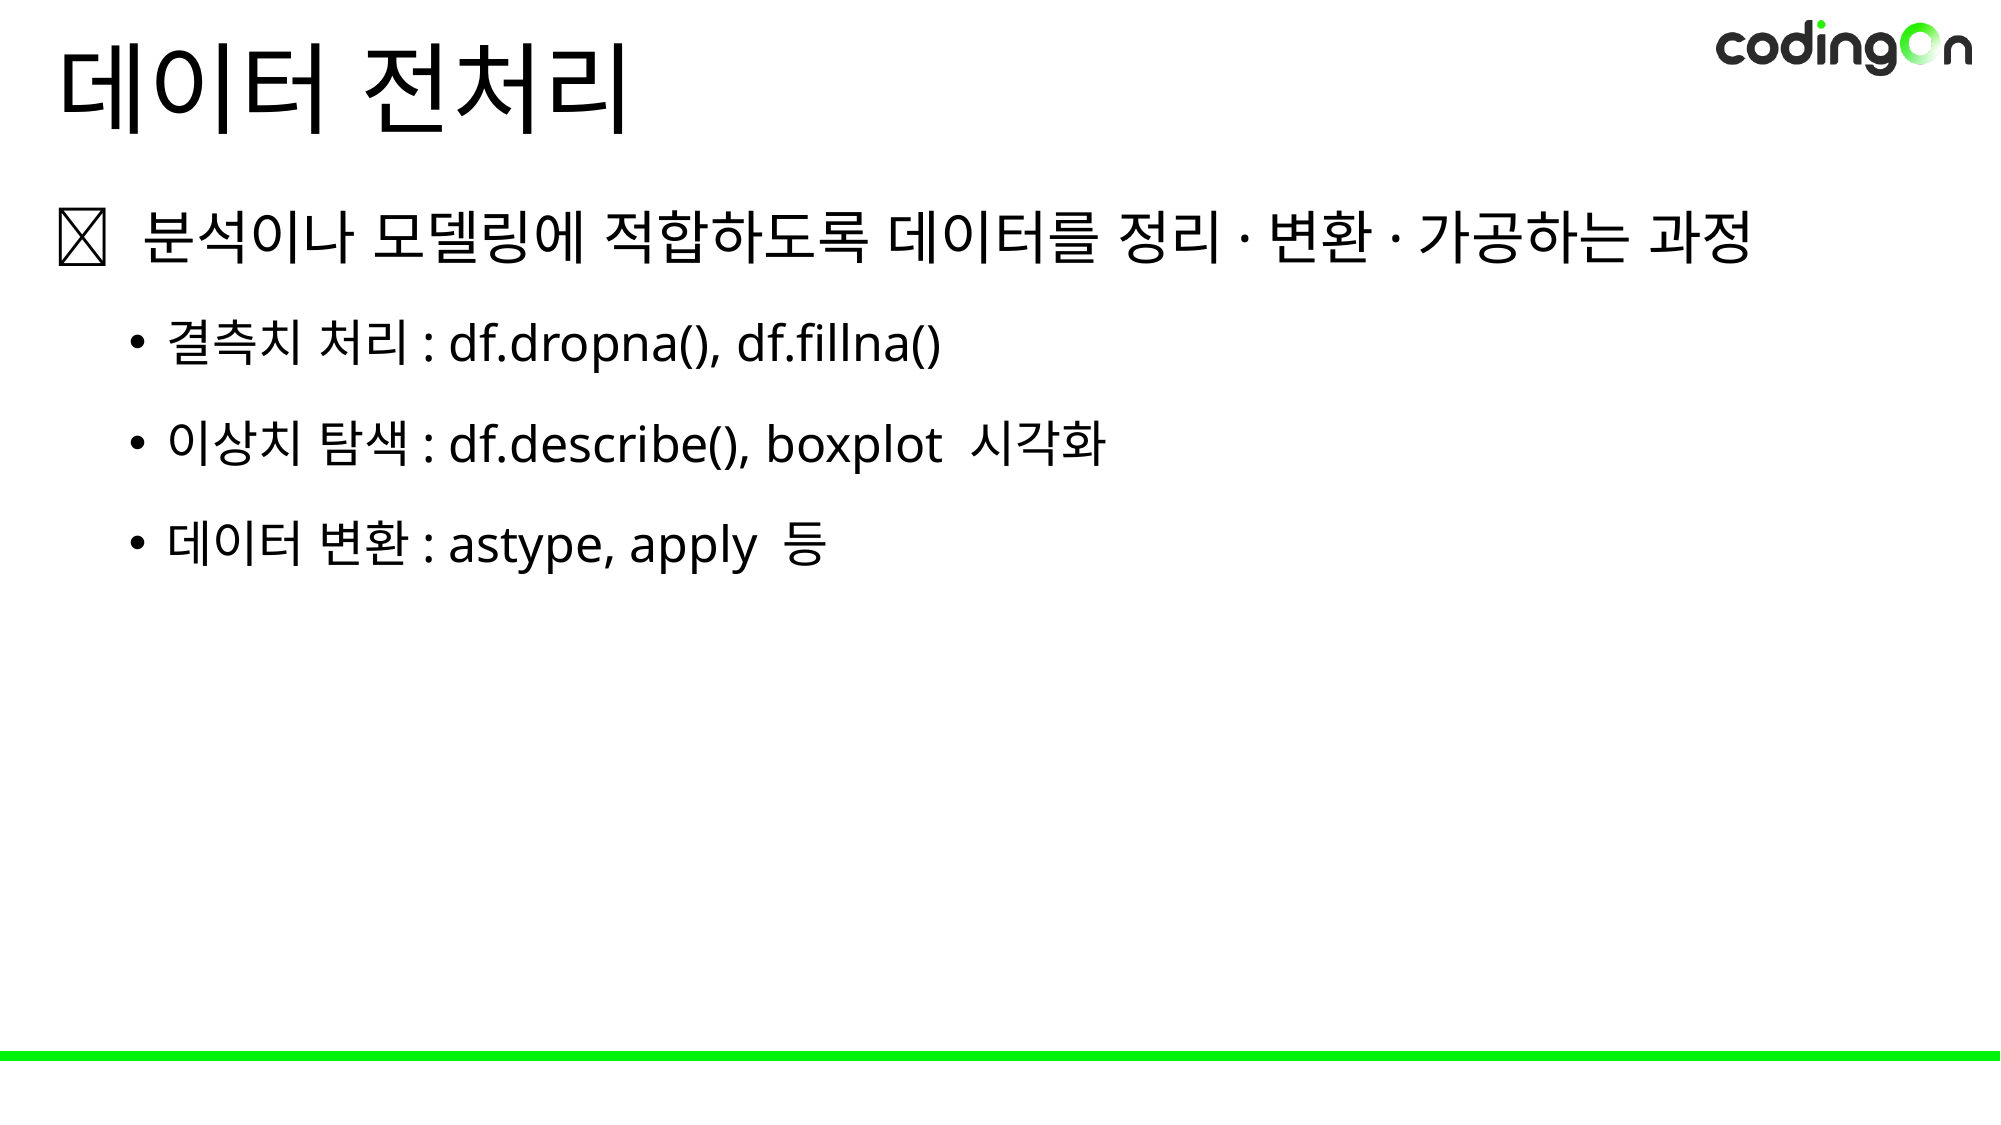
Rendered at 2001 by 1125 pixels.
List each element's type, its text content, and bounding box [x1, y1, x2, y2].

picture [1767, 20, 1972, 76]
title 데이터 전처리 [41, 0, 1767, 158]
text_box 💡 분석이나 모델링에 적합하도록 데이터를 정리·변환·가공하는 과정 결측치 처리: df.dropna(), df.fillna() 이상치 탐색: df.describe(), boxplot 시각화 데이터 변환: astype, apply 등 [39, 158, 1959, 958]
